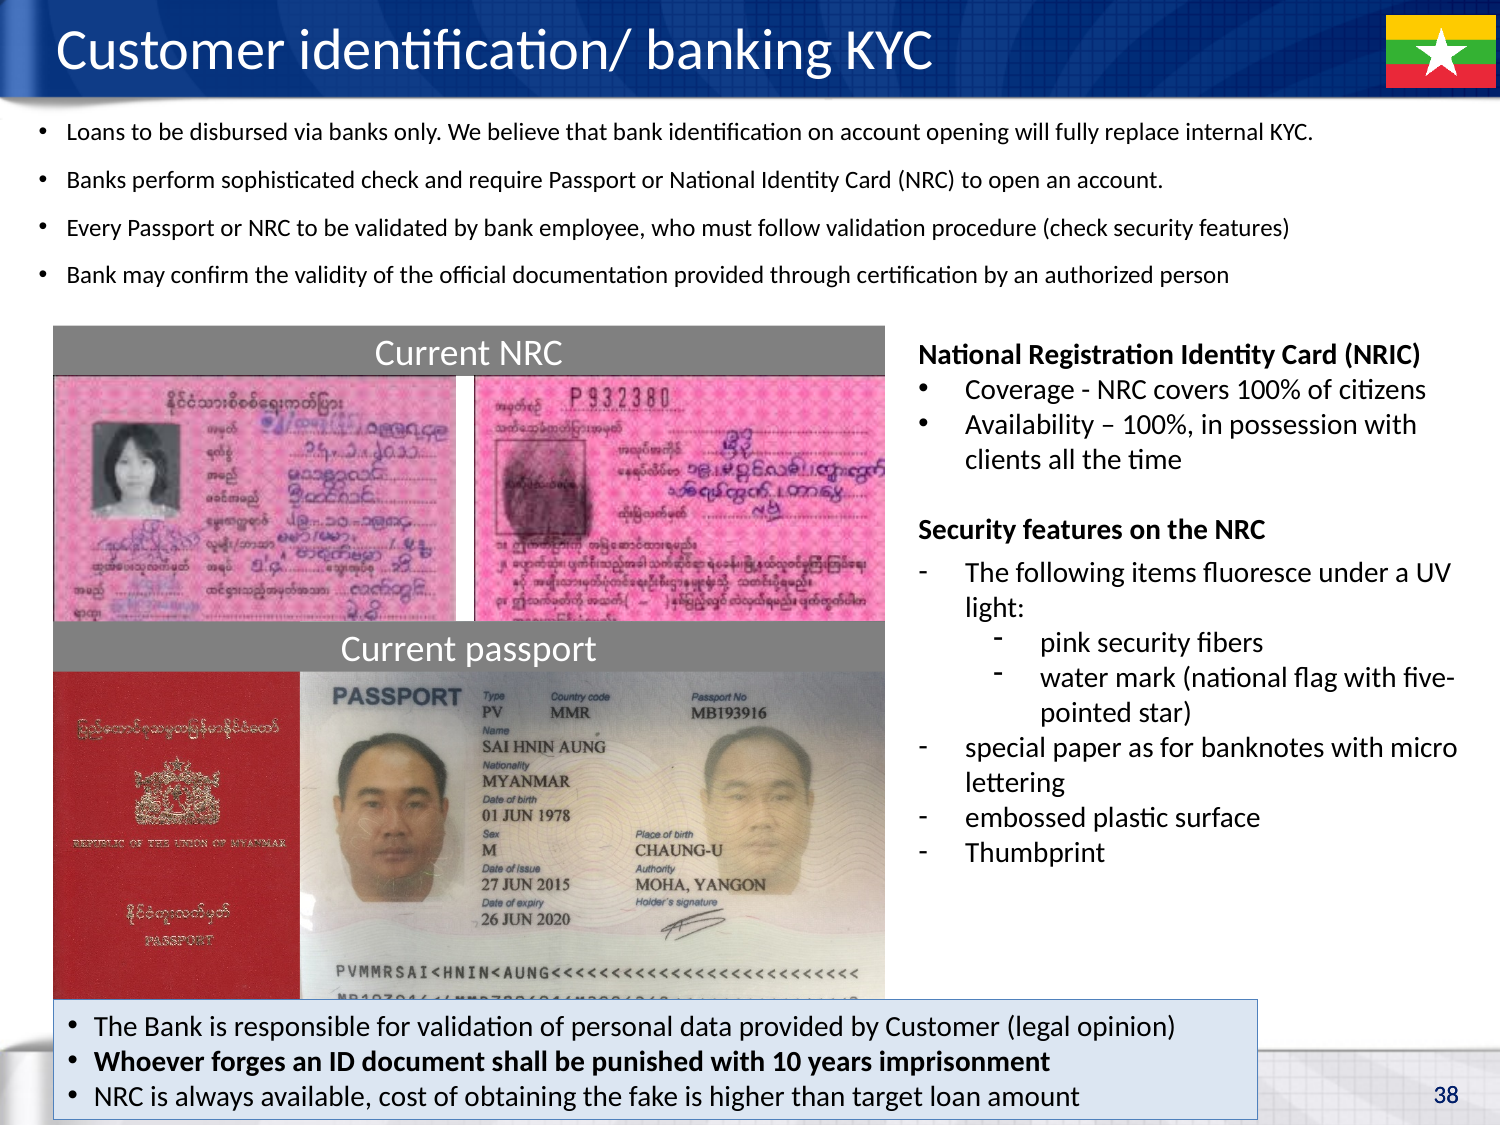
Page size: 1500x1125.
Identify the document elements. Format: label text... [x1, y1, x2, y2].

title Customer identification/ banking KYC [41, 15, 1384, 79]
picture [0, 1032, 1500, 1125]
text_box Loans to be disbursed via banks only. We believe that bank identification on account opening will fully replace internal KYC. Banks perform sophisticated check and require Passport or National Identity Card (NRC) to open an account. Every Passport or NRC to be validated by bank employee, who must follow validation procedure (check security features) Bank may confirm the validity of the official documentation provided through certification by an authorized person [23, 111, 1471, 374]
text_box Current NRC [51, 324, 887, 378]
picture [0, 0, 1500, 120]
text_box 38 [1356, 1070, 1475, 1117]
text_box Current passport [51, 650, 293, 657]
picture [52, 375, 886, 1029]
text_box National Registration Identity Card (NRIC) Coverage - NRC covers 100% of citizens Availability – 100%, in possession with clients all the time Security features on the NRC The following items fluoresce under a UV light: pink security fibers water mark (national flag with five-pointed star) special paper as for banknotes with micro lettering embossed plastic surface Thumbprint [903, 327, 1490, 876]
text_box The Bank is responsible for validation of personal data provided by Customer (legal opinion) Whoever forges an ID document shall be punished with 10 years imprisonment NRC is always available, cost of obtaining the fake is higher than target loan amount [53, 999, 1258, 1120]
text_box [64, 19, 1382, 71]
